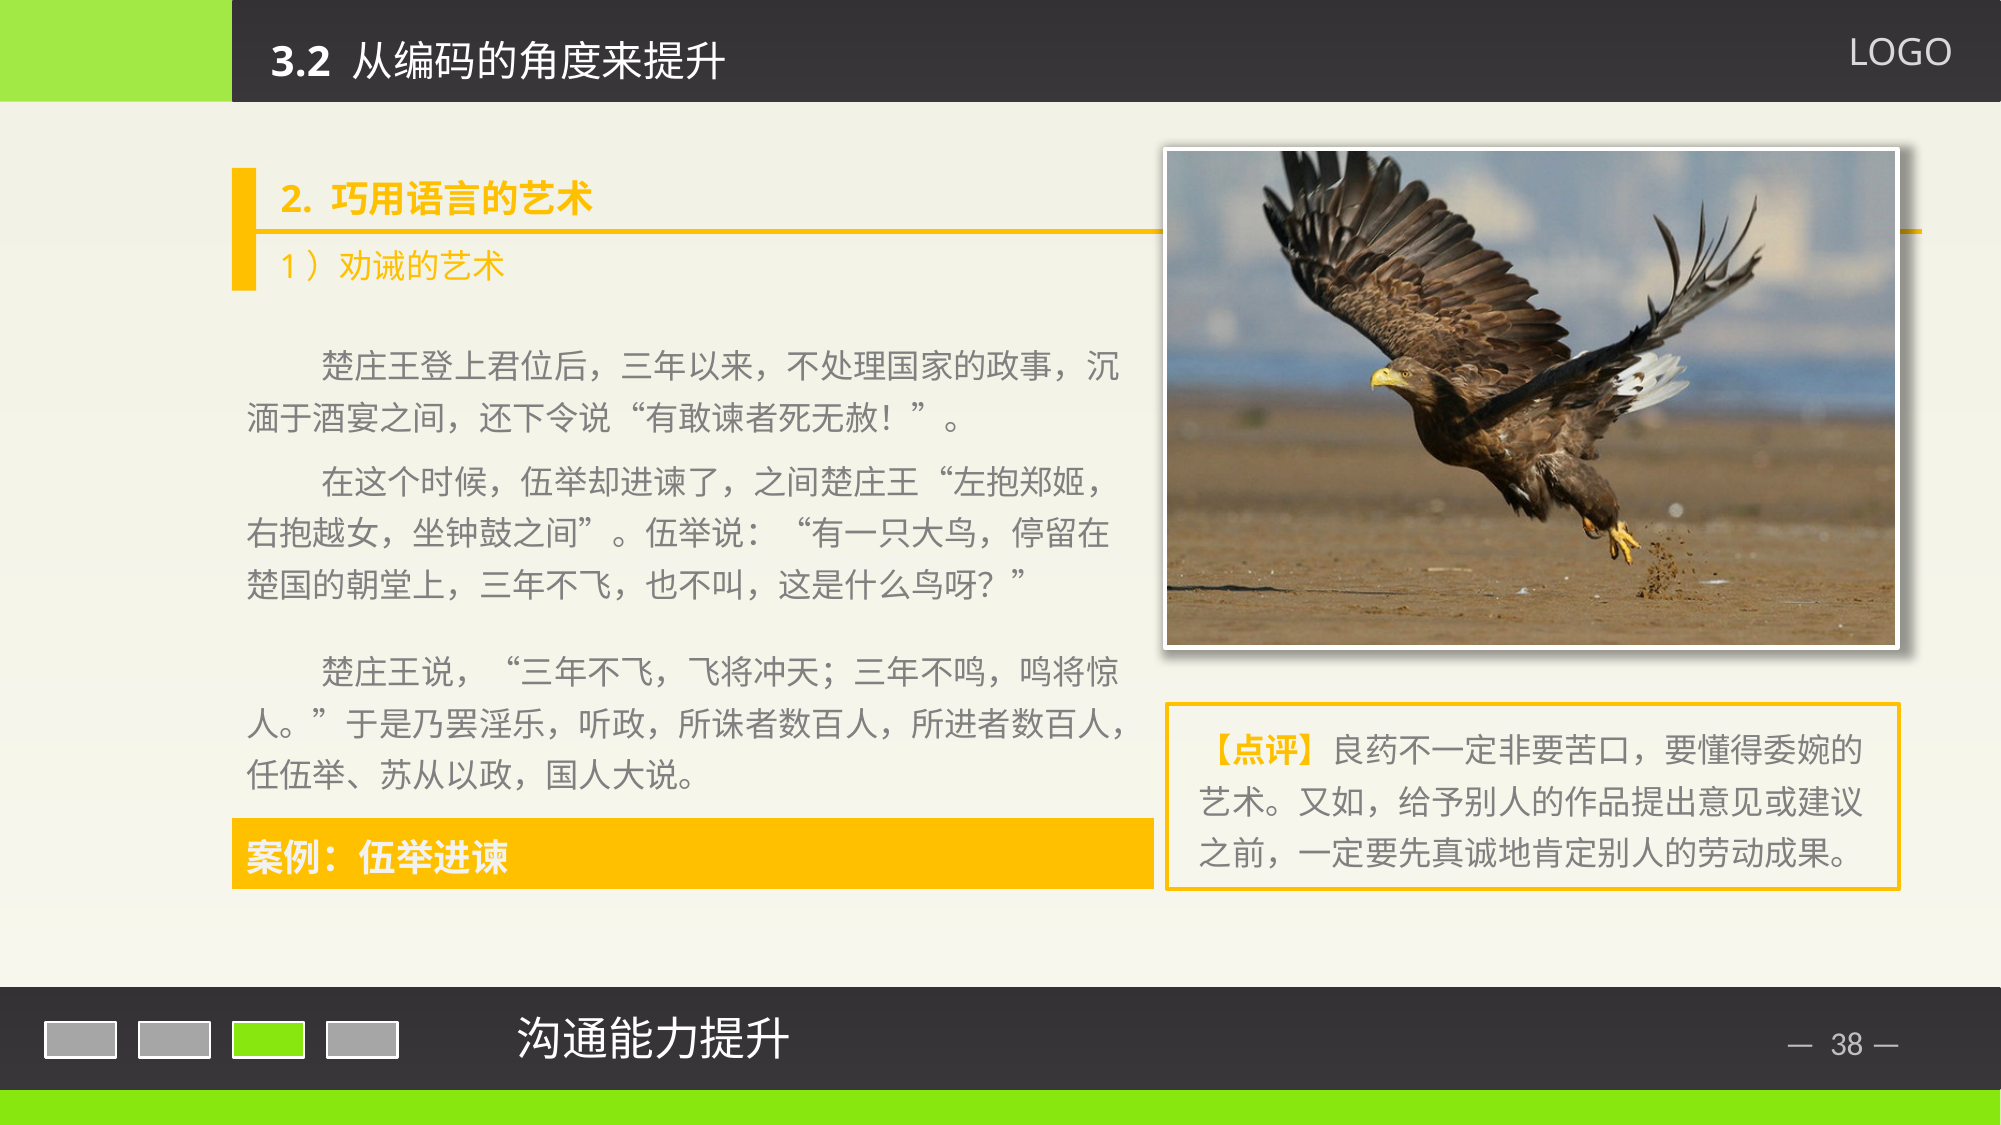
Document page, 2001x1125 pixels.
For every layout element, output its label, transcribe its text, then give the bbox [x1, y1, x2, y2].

text_box 案例：伍举进谏 [231, 818, 1154, 889]
text_box 3.2 从编码的角度来提升 [256, 27, 871, 93]
text_box 楚庄王说，“三年不飞，飞将冲天；三年不鸣，鸣将惊人。”于是乃罢淫乐，听政，所诛者数百人，所进者数百人，任伍举、苏从以政，国人大说。 [231, 632, 1154, 802]
text_box [1165, 702, 1901, 891]
text_box 楚庄王登上君位后，三年以来，不处理国家的政事，沉湎于酒宴之间，还下令说“有敢谏者死无赦！”。 在这个时候，伍举却进谏了，之间楚庄王“左抱郑姬，右抱越女，坐钟鼓之间”。伍举说：“有一只大鸟，停留在楚国的朝堂上，三年不飞，也不叫，这是什么鸟呀？” [231, 326, 1154, 612]
picture [1167, 151, 1896, 646]
text_box 1）劝诫的艺术 [256, 243, 819, 293]
text_box [231, 167, 257, 231]
text_box 【点评】良药不一定非要苦口，要懂得委婉的艺术。又如，给予别人的作品提出意见或建议之前，一定要先真诚地肯定别人的劳动成果。 [1184, 710, 1893, 880]
text_box [231, 241, 256, 291]
text_box 2. 巧用语言的艺术 [256, 167, 819, 228]
